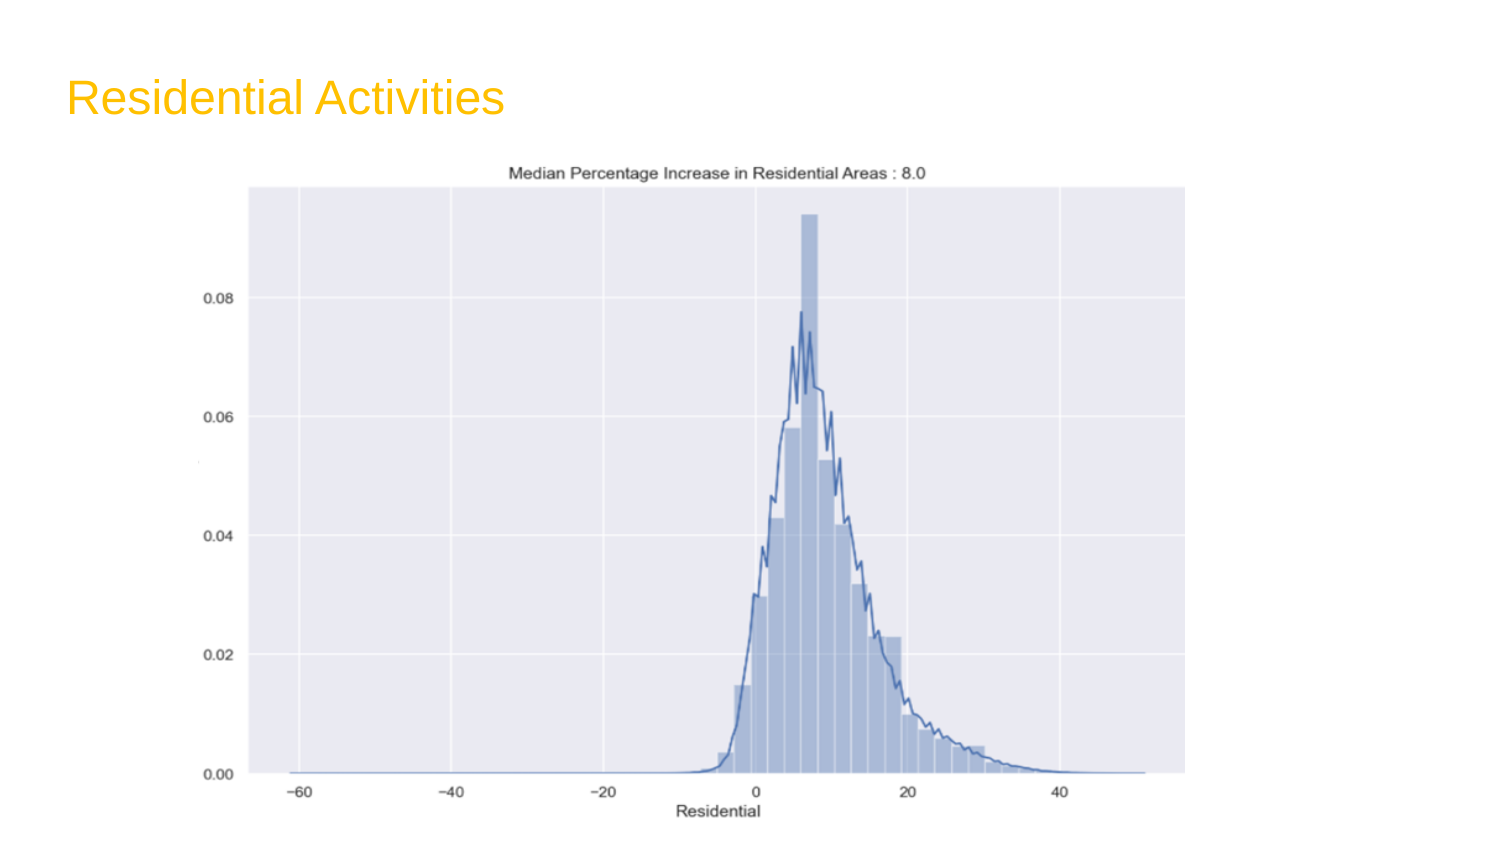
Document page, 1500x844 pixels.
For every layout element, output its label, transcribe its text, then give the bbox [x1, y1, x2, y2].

title Residential Activities [51, 51, 1449, 146]
picture [197, 158, 1185, 821]
